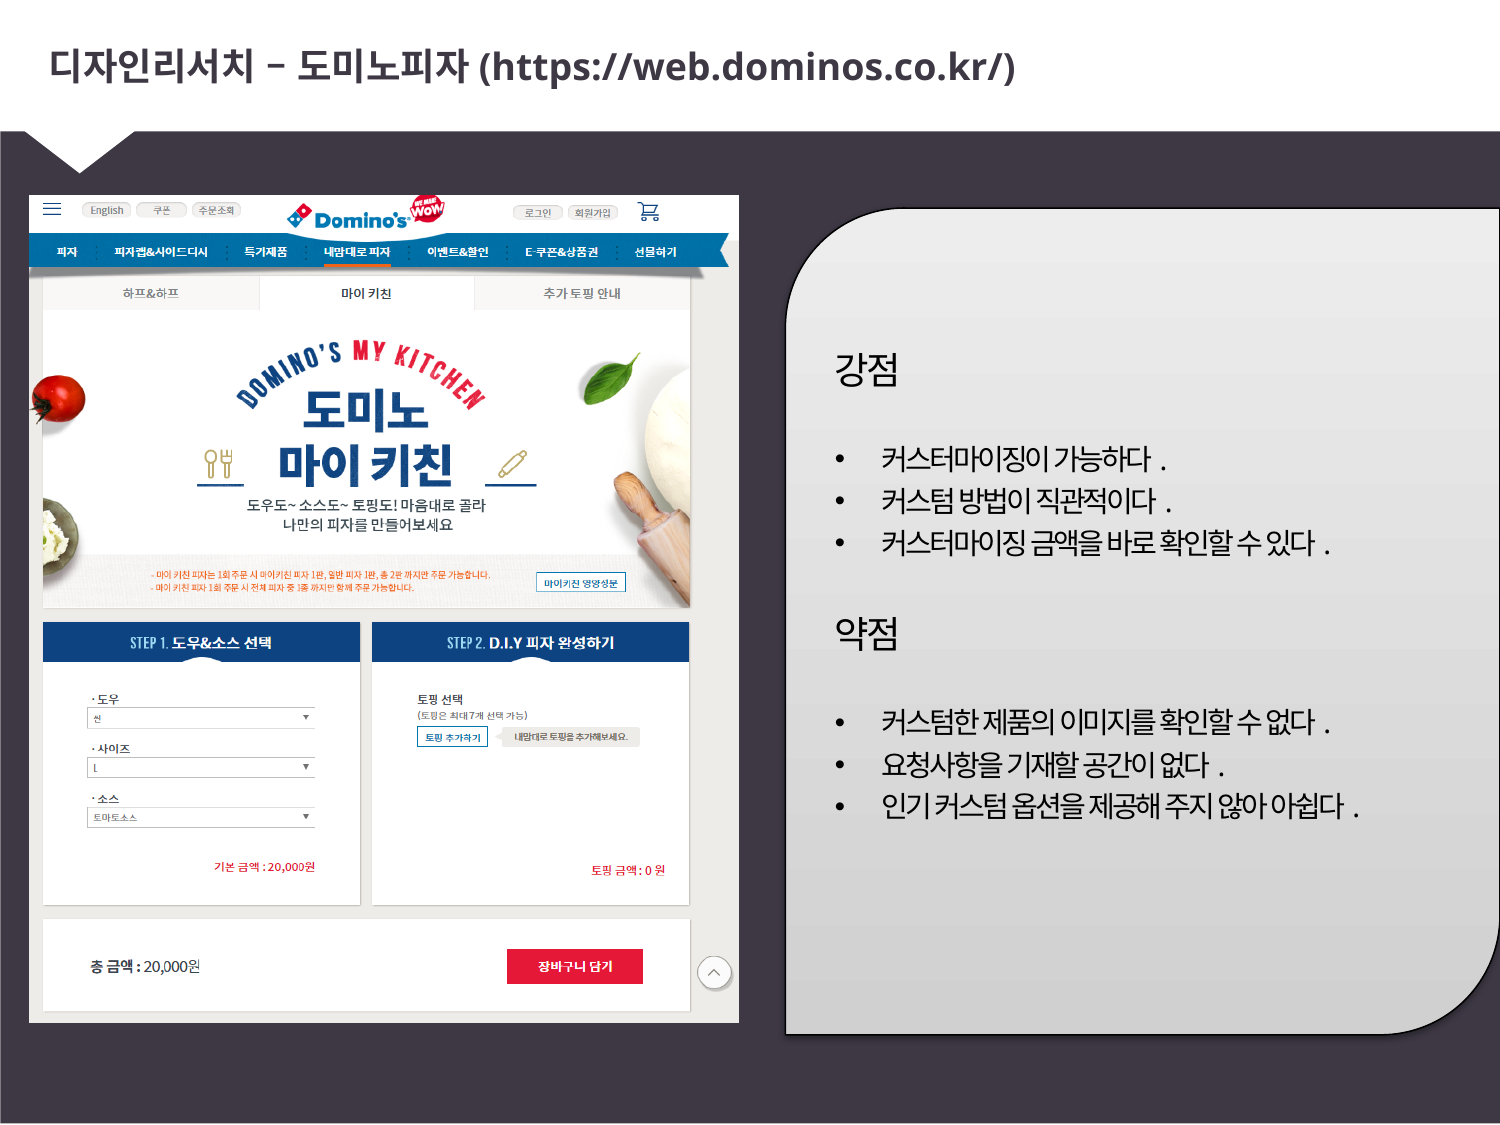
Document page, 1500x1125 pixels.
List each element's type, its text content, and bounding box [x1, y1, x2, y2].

picture [29, 195, 739, 1023]
picture [646, 248, 654, 254]
picture [268, 248, 275, 256]
text_box 강점 커스터마이징이 가능하다. 커스텀 방법이 직관적이다. 커스터마이징 금액을 바로 확인할 수 있다. 약점 커스텀한 제품의 이미지를 확인할 수 없다. 요청사항을 기재할 공간이 없다. 인기 커스텀 옵션을 제공해 주지 않아 아쉽다. [784, 207, 1500, 1036]
picture [144, 249, 154, 256]
picture [439, 248, 447, 254]
title 디자인리서치 – 도미노피자(https://web.dominos.co.kr/) [33, 19, 1483, 113]
picture [330, 248, 336, 256]
picture [469, 248, 476, 254]
